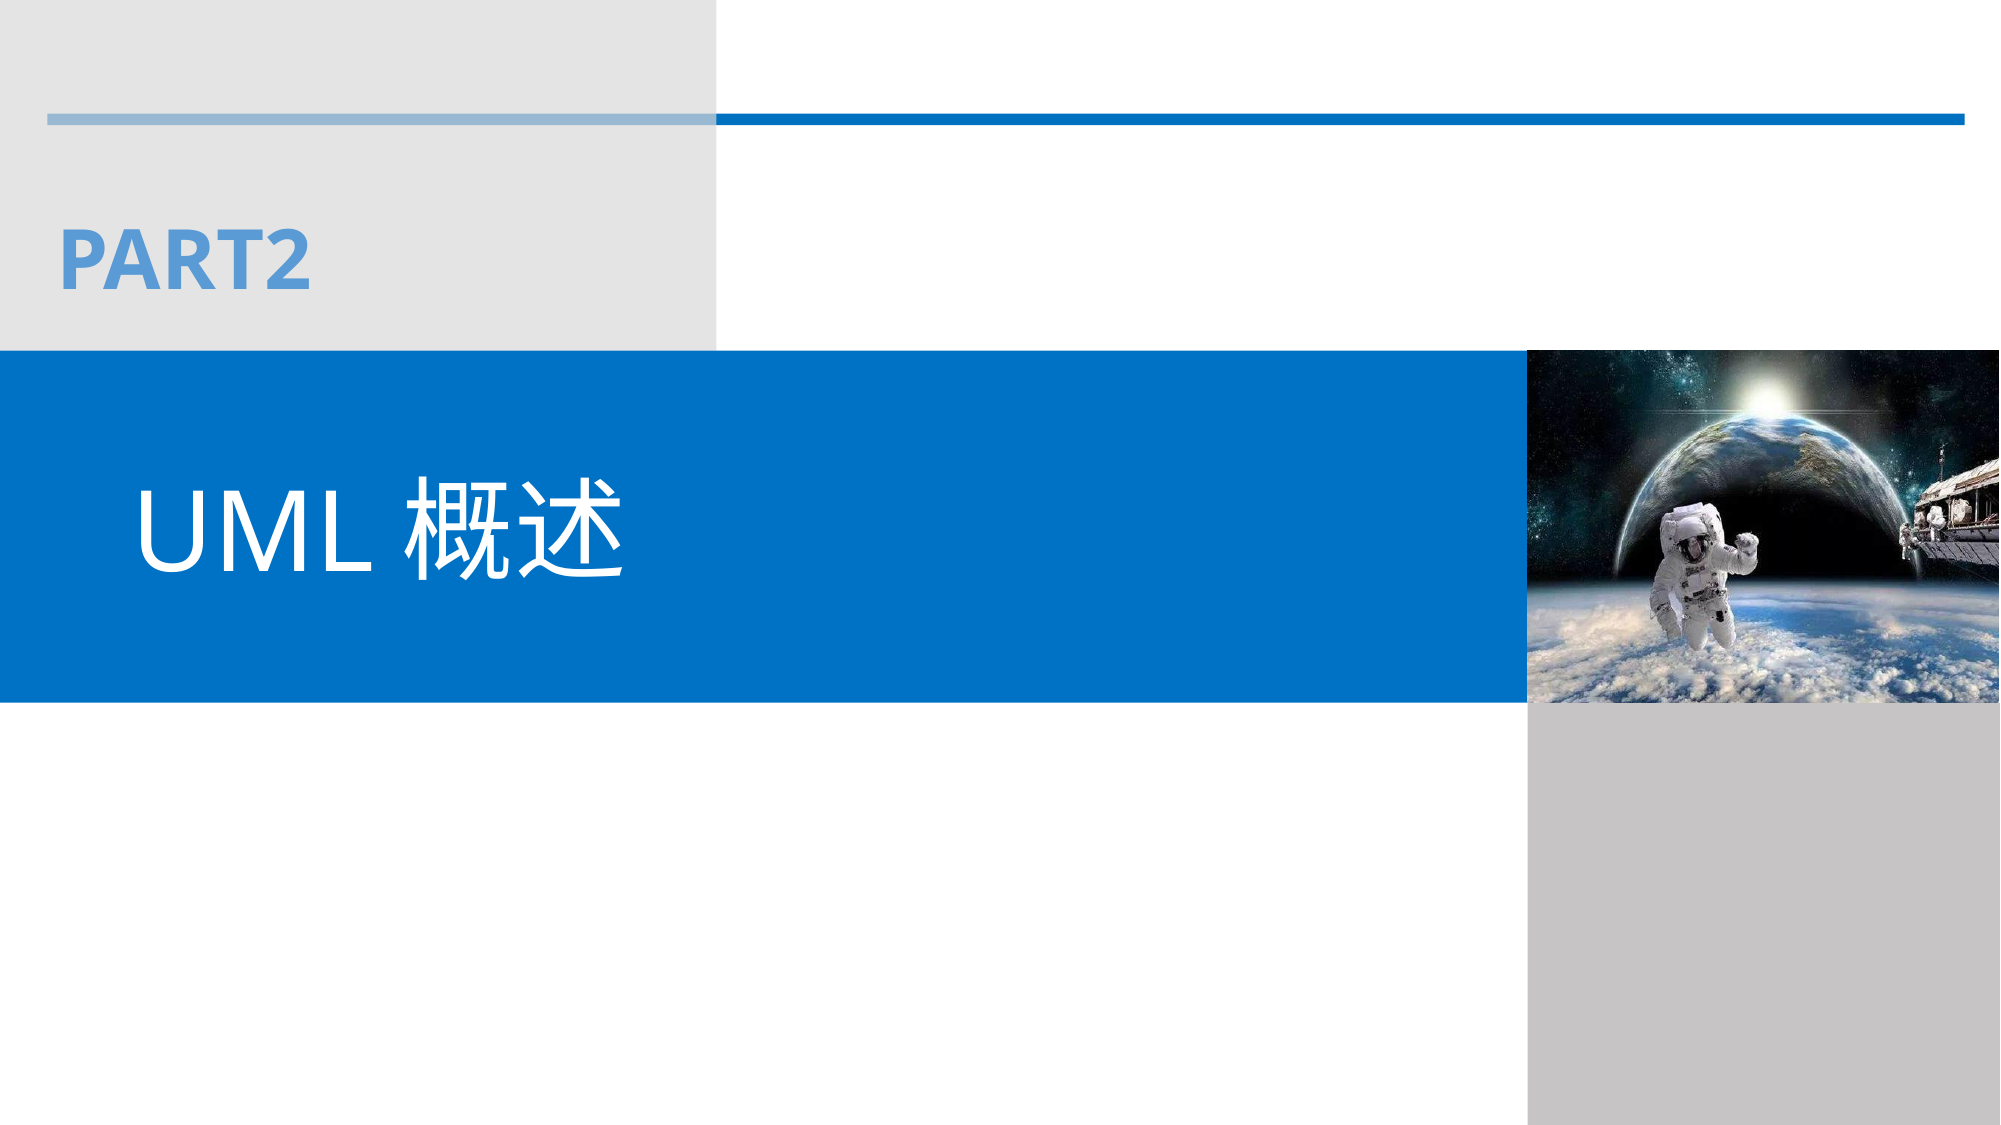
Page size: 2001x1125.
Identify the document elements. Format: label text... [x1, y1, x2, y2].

text_box PART2 [41, 199, 550, 314]
text_box UML概述 [0, 350, 1527, 703]
text_box [0, 0, 717, 350]
text_box [1527, 703, 2000, 1125]
picture [1527, 350, 2000, 703]
